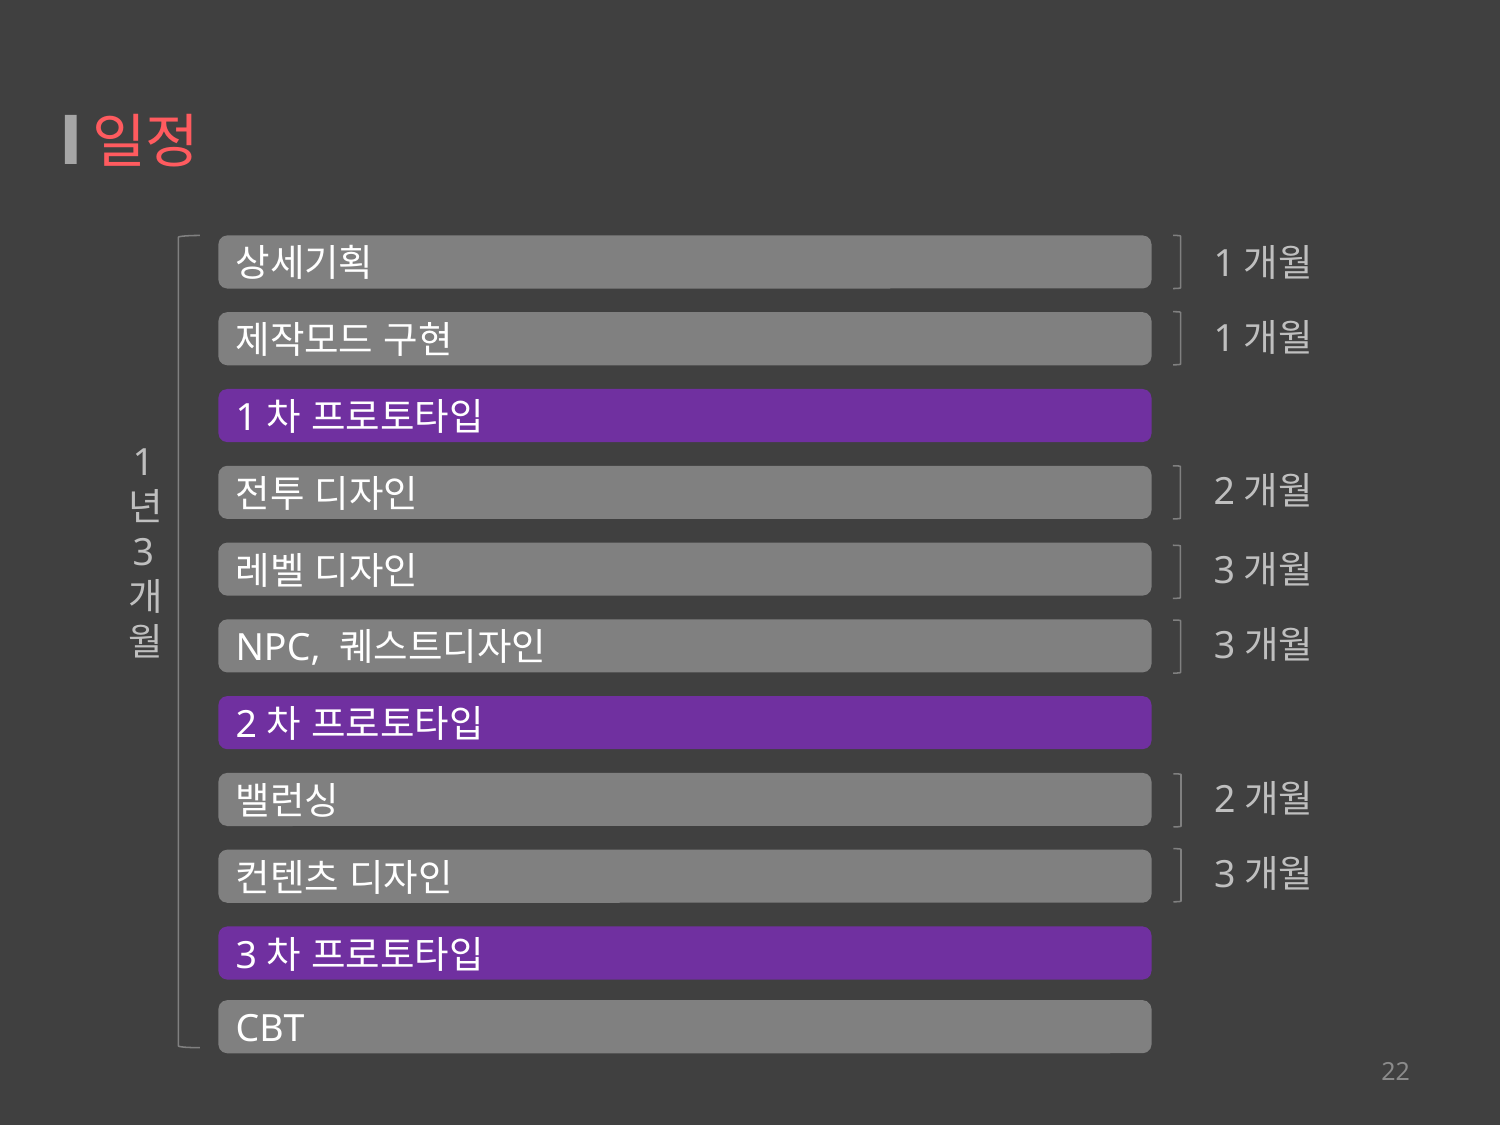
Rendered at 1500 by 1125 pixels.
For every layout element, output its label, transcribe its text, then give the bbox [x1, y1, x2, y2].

text_box [1173, 234, 1182, 290]
text_box [177, 234, 200, 1049]
text_box 1차 프로토타입 [216, 386, 1154, 445]
text_box [1173, 773, 1182, 828]
text_box 2개월 [1199, 767, 1342, 828]
text_box 레벨 디자인 [216, 540, 1154, 598]
text_box 1개월 [1198, 306, 1341, 367]
text_box 2차 프로토타입 [216, 693, 1154, 752]
slide_number 22 [1074, 1042, 1425, 1103]
title 일정 [77, 45, 762, 233]
text_box 3차 프로토타입 [216, 924, 1154, 982]
text_box [1172, 465, 1182, 520]
text_box 밸런싱 [216, 770, 1154, 829]
text_box 1개월 [1198, 231, 1341, 292]
text_box 2개월 [1198, 459, 1341, 520]
text_box 상세기획 [216, 233, 1154, 291]
text_box 3개월 [1198, 613, 1341, 674]
text_box 제작모드 구현 [216, 310, 1154, 368]
text_box 3개월 [1198, 538, 1341, 599]
text_box 1년 3개월 [88, 430, 178, 670]
text_box 전투 디자인 [216, 463, 1154, 522]
text_box [1172, 544, 1182, 600]
text_box CBT [216, 998, 1154, 1056]
text_box [1173, 847, 1182, 903]
text_box 3개월 [1199, 842, 1342, 902]
text_box NPC, 퀘스트디자인 [216, 617, 1154, 675]
text_box 컨텐츠 디자인 [216, 847, 1154, 905]
text_box [1173, 619, 1182, 674]
text_box [1173, 310, 1182, 366]
